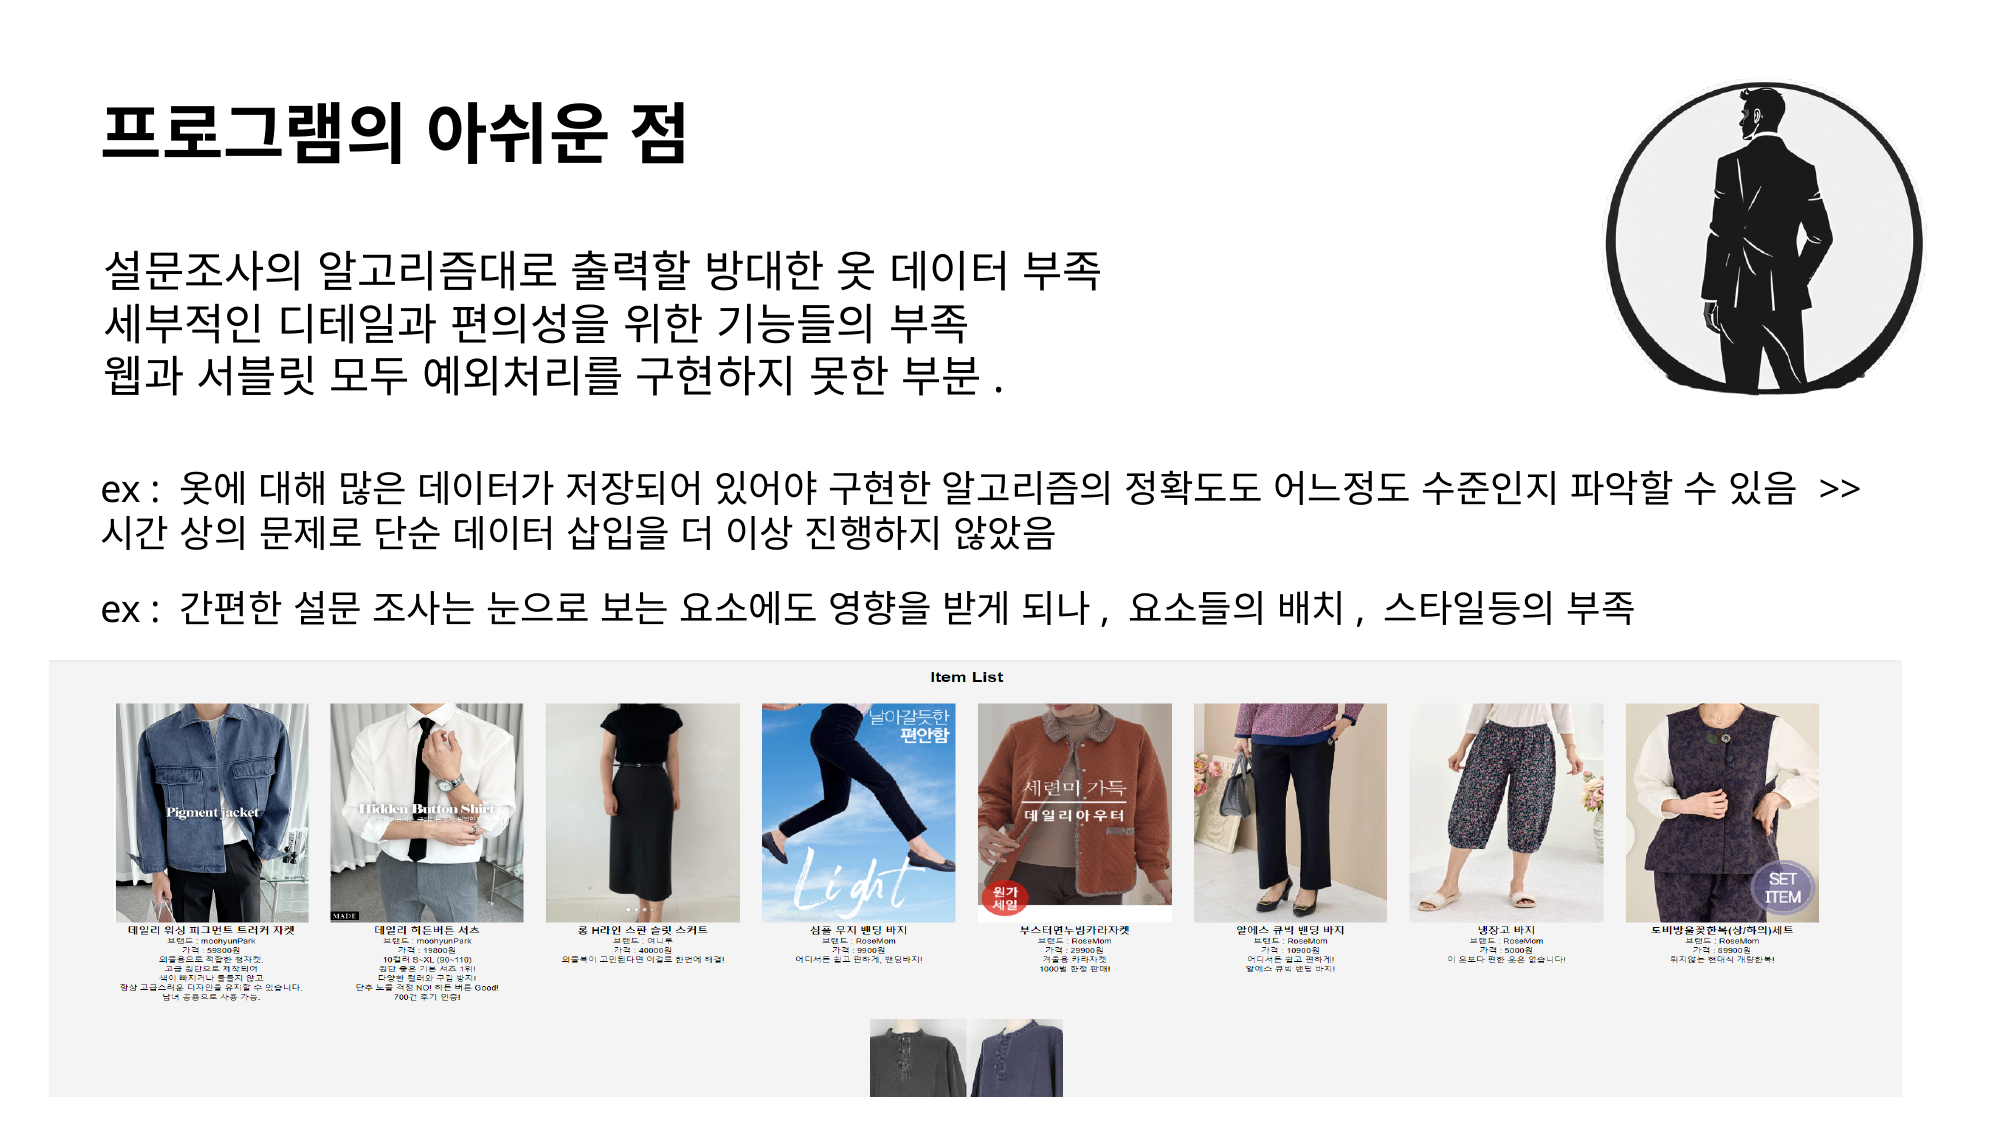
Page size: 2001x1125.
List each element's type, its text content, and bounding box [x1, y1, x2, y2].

text_box ex : 옷에 대해 많은 데이터가 저장되어 있어야 구현한 알고리즘의 정확도도 어느정도 수준인지 파악할 수 있음 >> 시간 상의 문제로 단순 데이터 삽입을 더 이상 진행하지 않았음 [85, 457, 1885, 563]
text_box ex : 간편한 설문 조사는 눈으로 보는 요소에도 영향을 받게 되나, 요소들의 배치, 스타일등의 부족 [85, 577, 1866, 638]
picture [49, 660, 1902, 1097]
text_box 프로그램의 아쉬운 점 [85, 76, 766, 199]
picture [1571, 64, 1958, 402]
text_box 설문조사의 알고리즘대로 출력할 방대한 옷 데이터 부족 세부적인 디테일과 편의성을 위한 기능들의 부족 웹과 서블릿 모두 예외처리를 구현하지 못한 부분. [66, 236, 1466, 409]
